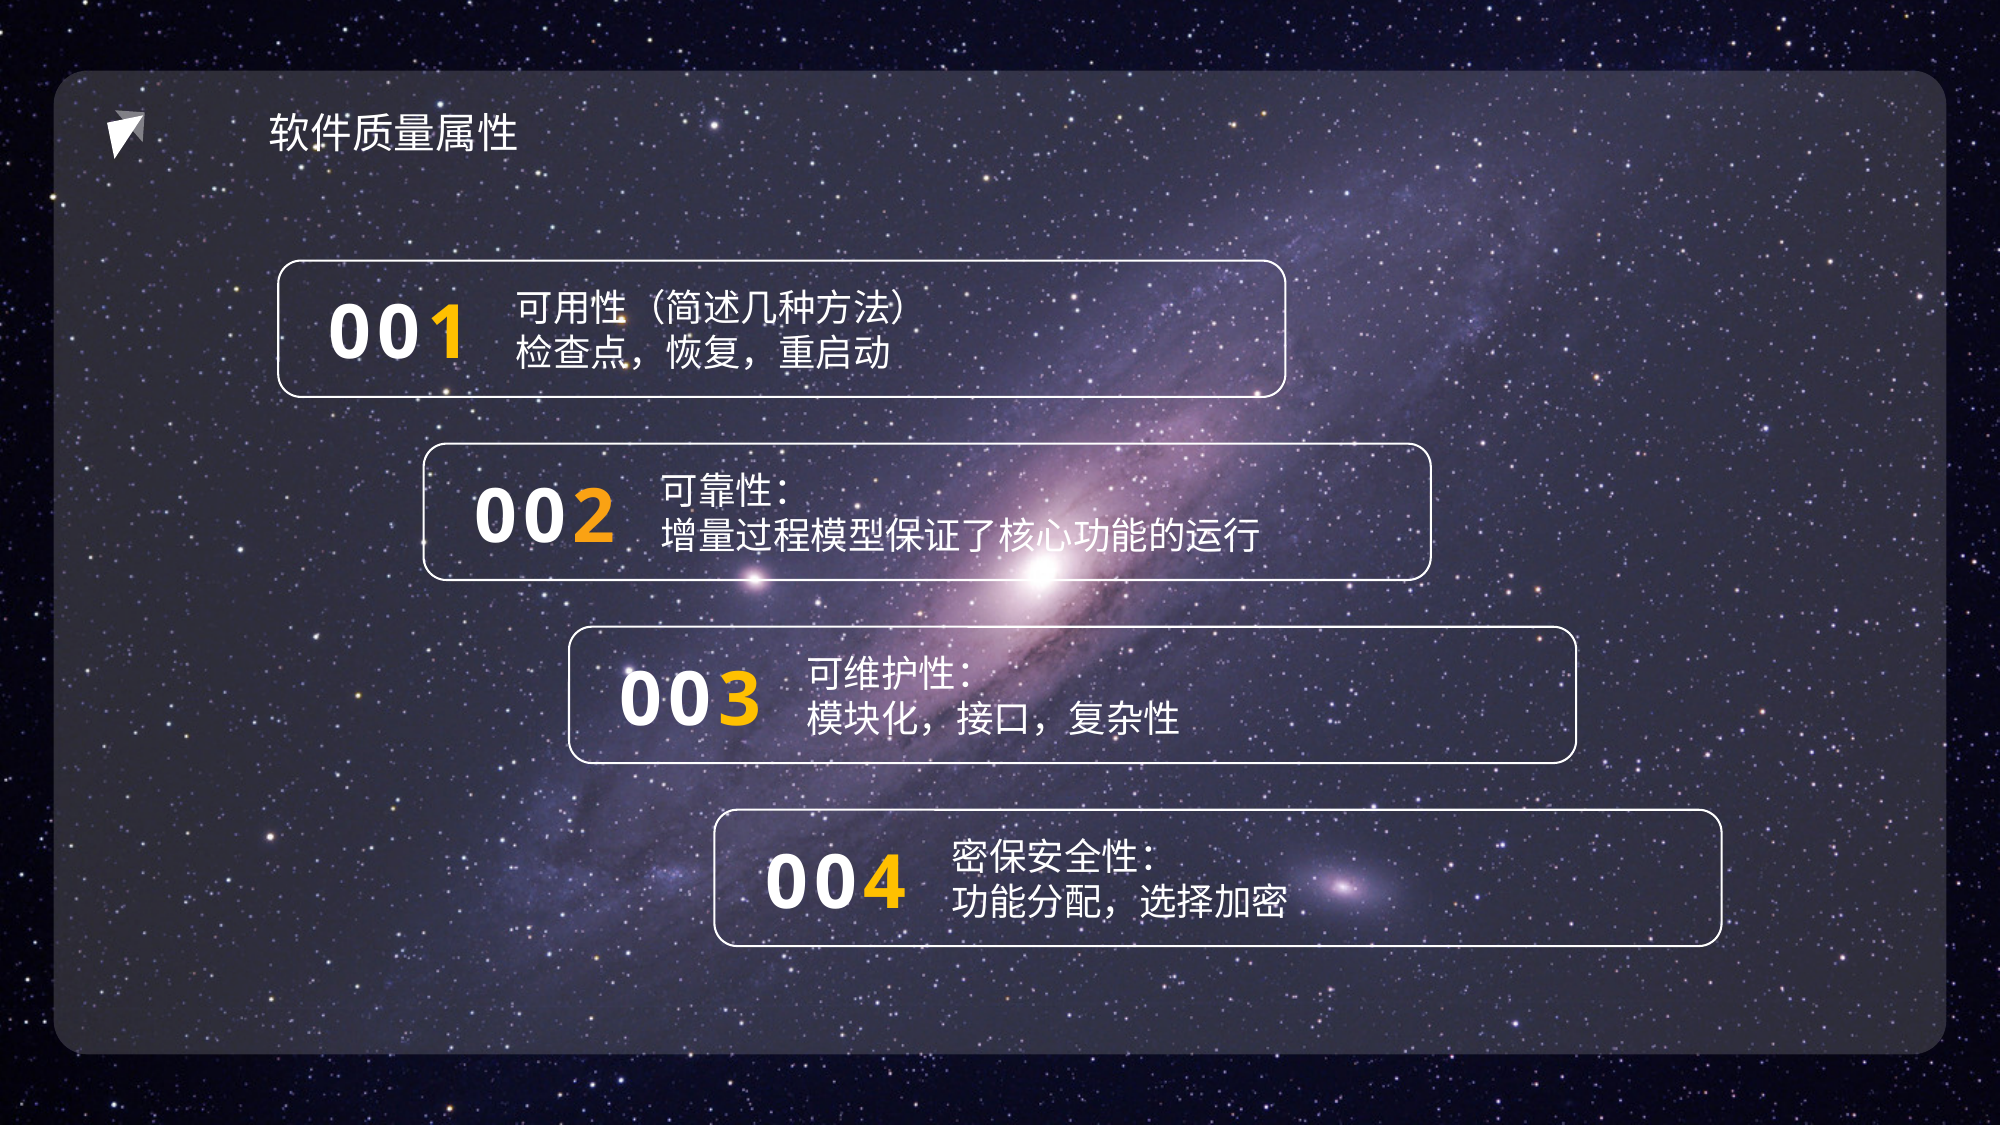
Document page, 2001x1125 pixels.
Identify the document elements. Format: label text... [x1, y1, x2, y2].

text_box [422, 442, 1431, 582]
text_box 003 [604, 642, 780, 748]
text_box 可维护性： 模块化，接口，复杂性 [791, 642, 1549, 748]
text_box 002 [459, 459, 635, 565]
text_box 004 [750, 825, 925, 931]
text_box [110, 99, 546, 167]
text_box 密保安全性： 功能分配，选择加密 [936, 825, 1695, 931]
text_box [713, 808, 1723, 948]
text_box 001 [313, 276, 489, 382]
text_box 可靠性： 增量过程模型保证了核心功能的运行 [646, 459, 1460, 565]
text_box [277, 259, 1287, 398]
table_cell 格式 [53, 70, 1947, 1055]
text_box 可用性（简述几种方法） 检查点，恢复，重启动 [500, 276, 1258, 382]
text_box [567, 625, 1578, 765]
picture [0, 0, 2000, 1125]
